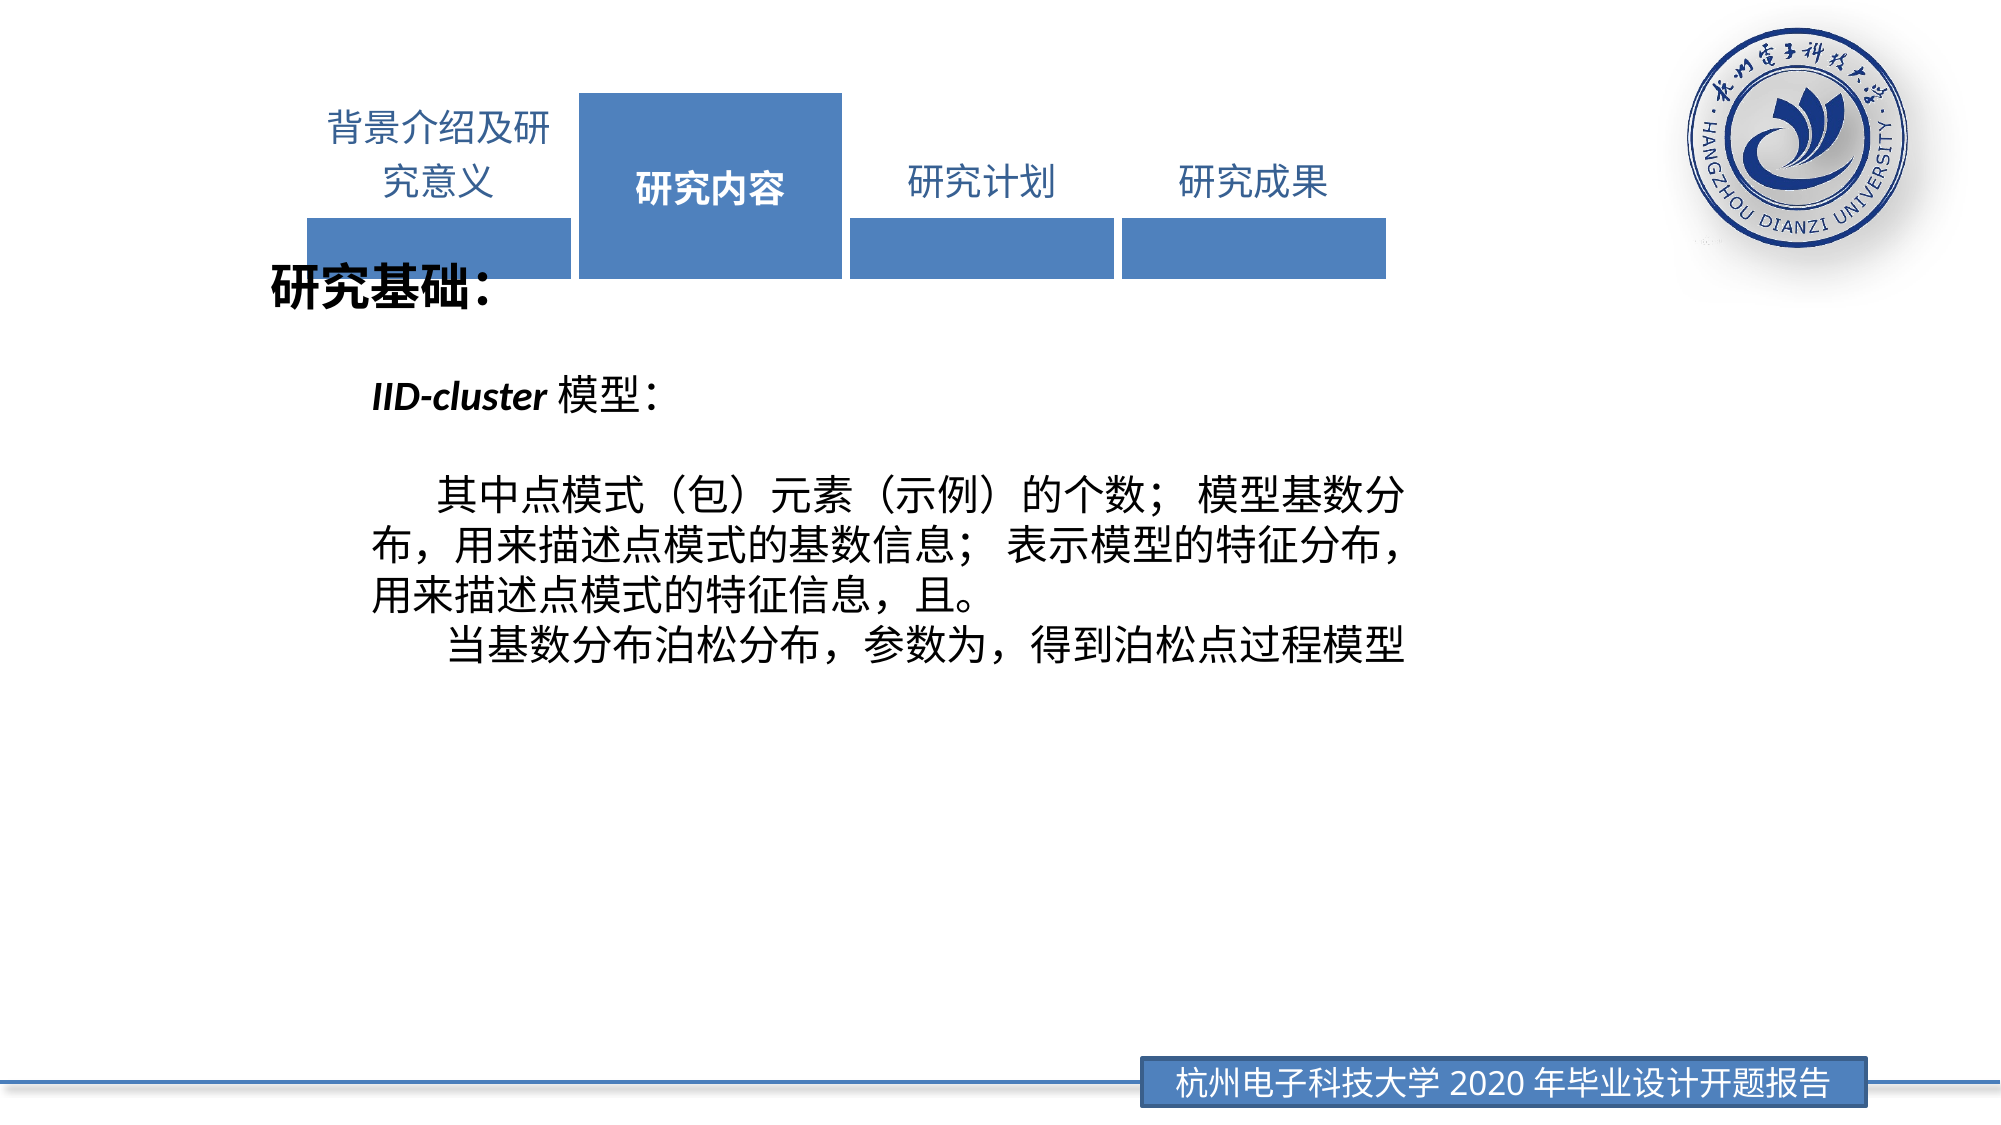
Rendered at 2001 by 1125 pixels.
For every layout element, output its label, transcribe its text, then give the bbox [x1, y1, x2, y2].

table_header 研究内容 [579, 93, 842, 247]
table_header 研究计划 [850, 93, 1114, 209]
table_header 研究成果 [1122, 93, 1387, 209]
table_cell [307, 218, 571, 247]
picture [1679, 19, 1916, 256]
table_header 背景介绍及研究意义 [307, 93, 571, 209]
table_cell [1122, 218, 1386, 247]
text_box 研究基础： [255, 247, 1531, 323]
table_cell [850, 218, 1114, 247]
